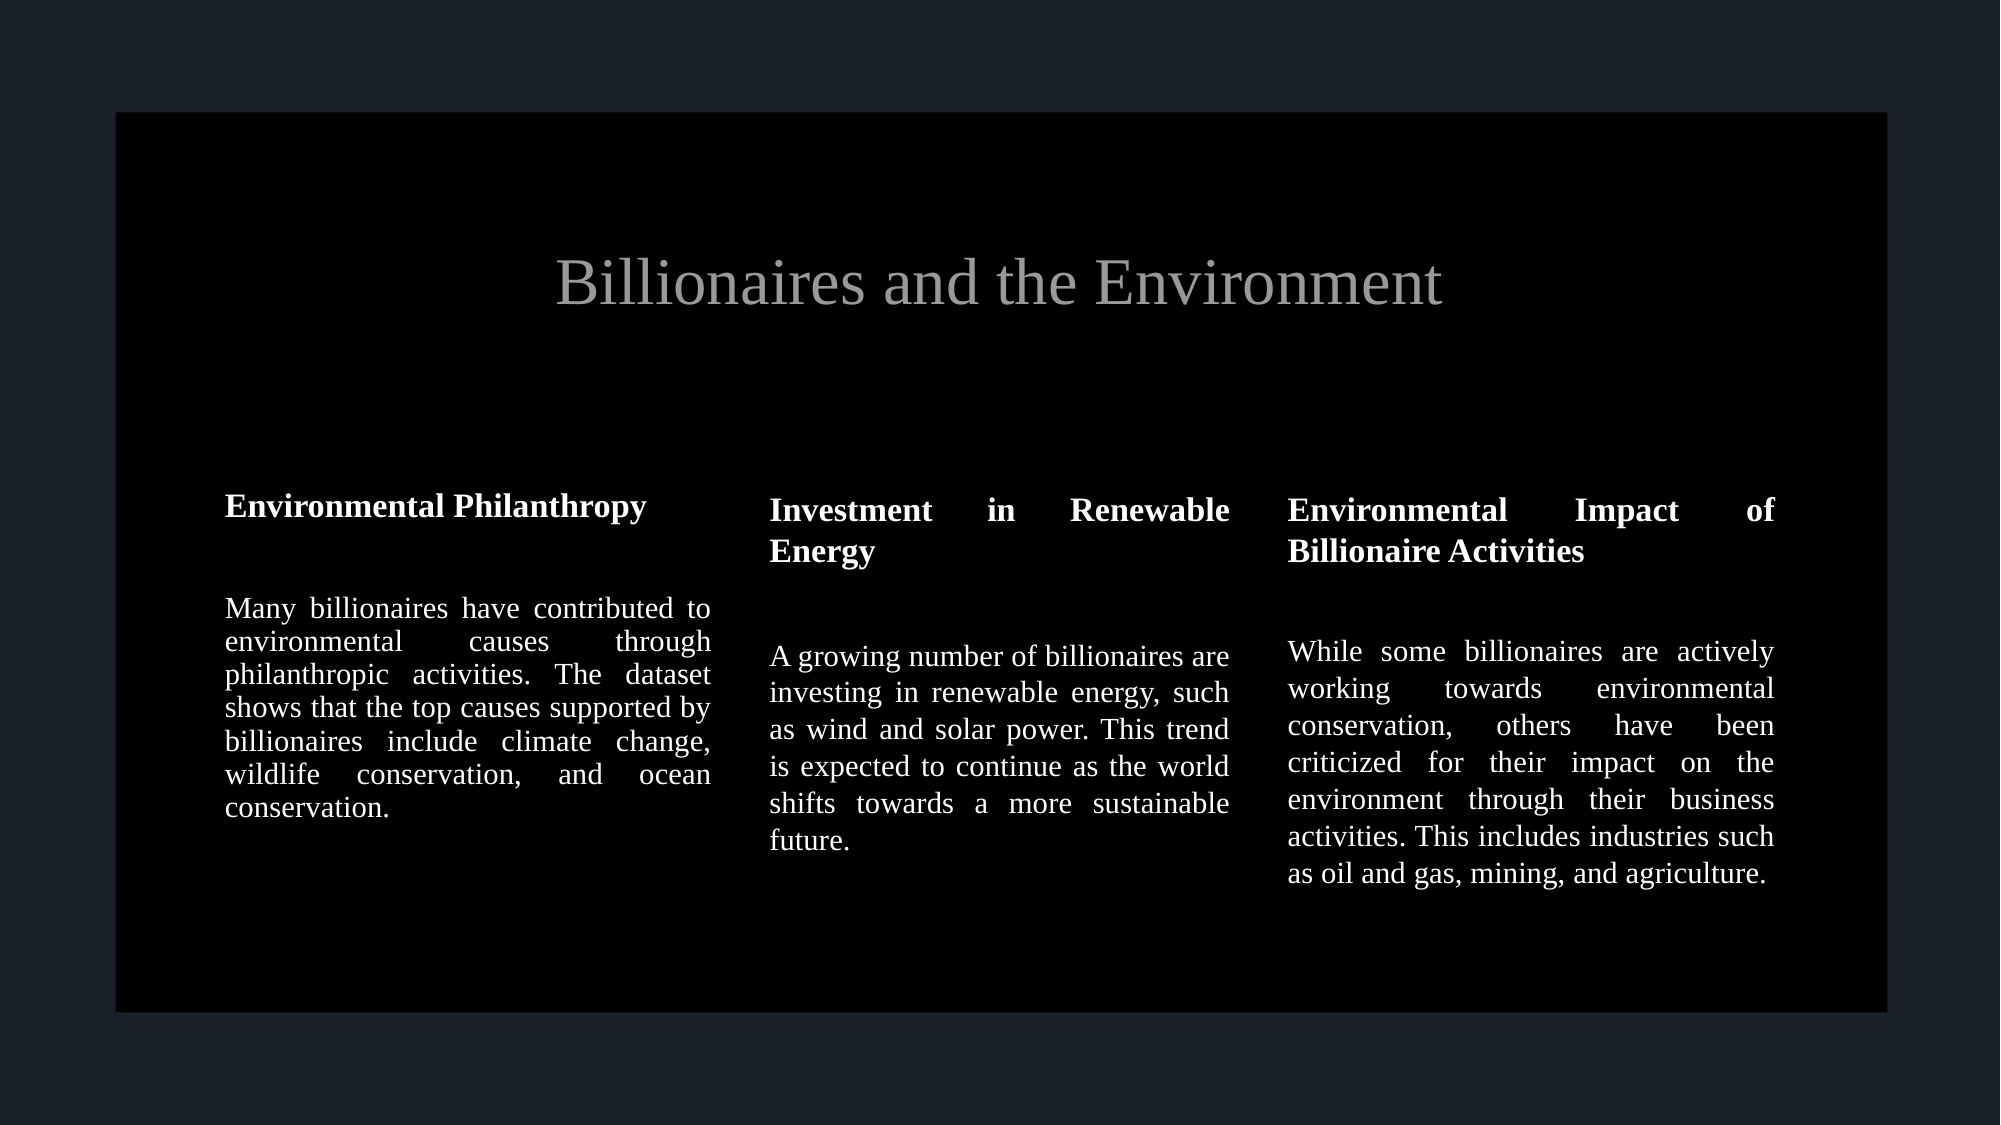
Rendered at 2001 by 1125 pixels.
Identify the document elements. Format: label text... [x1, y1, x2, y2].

list Environmental Philanthropy Many billionaires have contributed to environmental causes through philanthropic activities. The dataset shows that the top causes supported by billionaires include climate change, wildlife conservation, and ocean conservation. [209, 480, 727, 882]
title Billionaires and the Environment [237, 170, 1763, 396]
text_box [0, 0, 2000, 1125]
text_box Environmental Impact of Billionaire Activities While some billionaires are actively working towards environmental conservation, others have been criticized for their impact on the environment through their business activities. This includes industries such as oil and gas, mining, and agriculture. [1272, 479, 1791, 955]
text_box Investment in Renewable Energy A growing number of billionaires are investing in renewable energy, such as wind and solar power. This trend is expected to continue as the world shifts towards a more sustainable future. [754, 479, 1246, 864]
text_box [115, 111, 1888, 1013]
